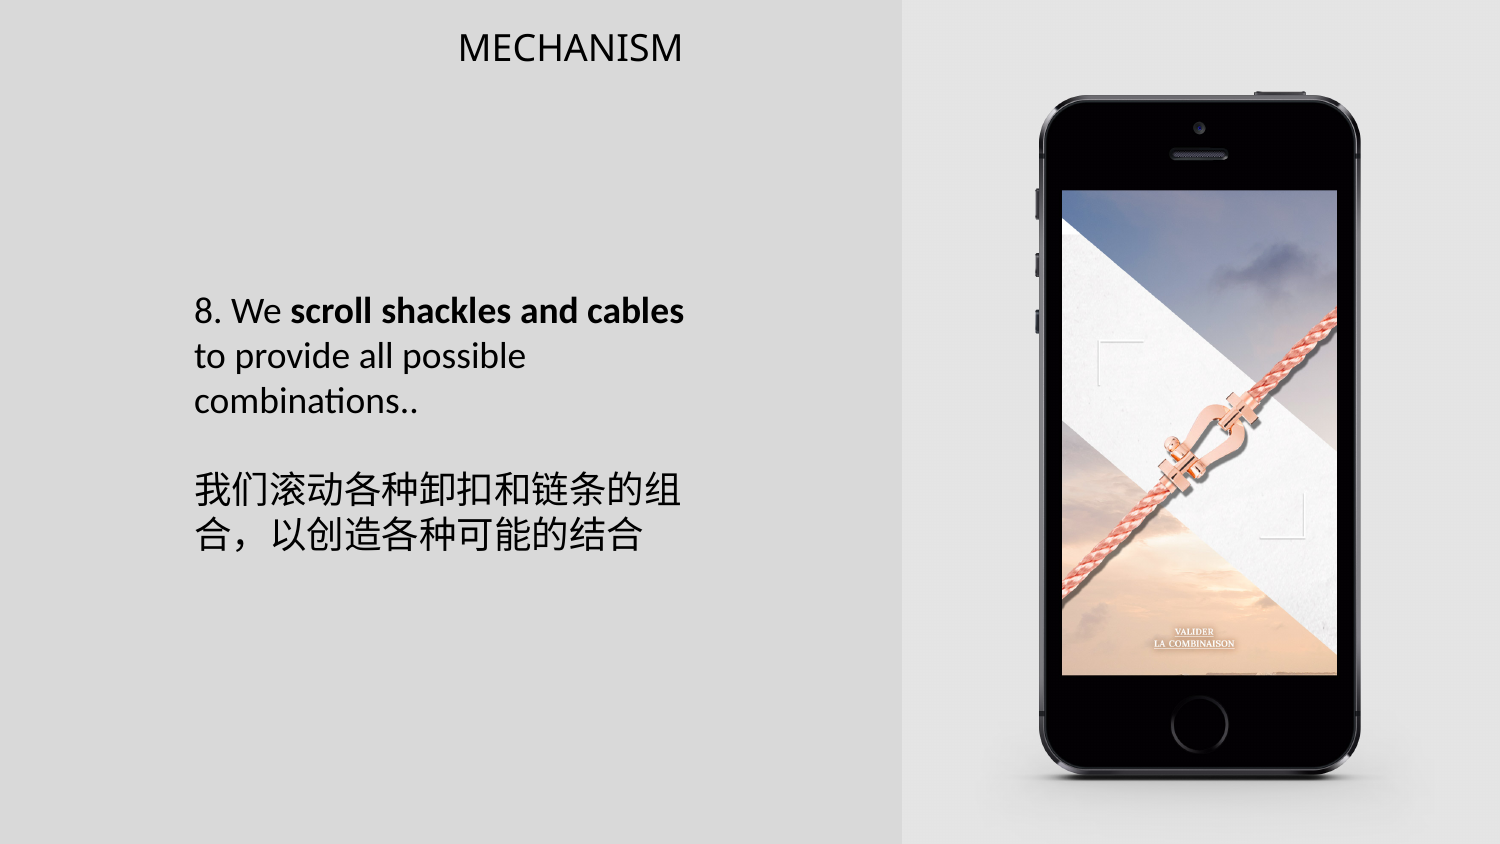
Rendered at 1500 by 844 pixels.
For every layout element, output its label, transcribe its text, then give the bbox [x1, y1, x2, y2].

text_box MECHANISM [391, 20, 750, 72]
picture [902, 0, 1500, 844]
text_box 8. We scroll shackles and cables to provide all possible combinations.. 我们滚动各种卸扣和链条的组合，以创造各种可能的结合 [179, 279, 727, 564]
